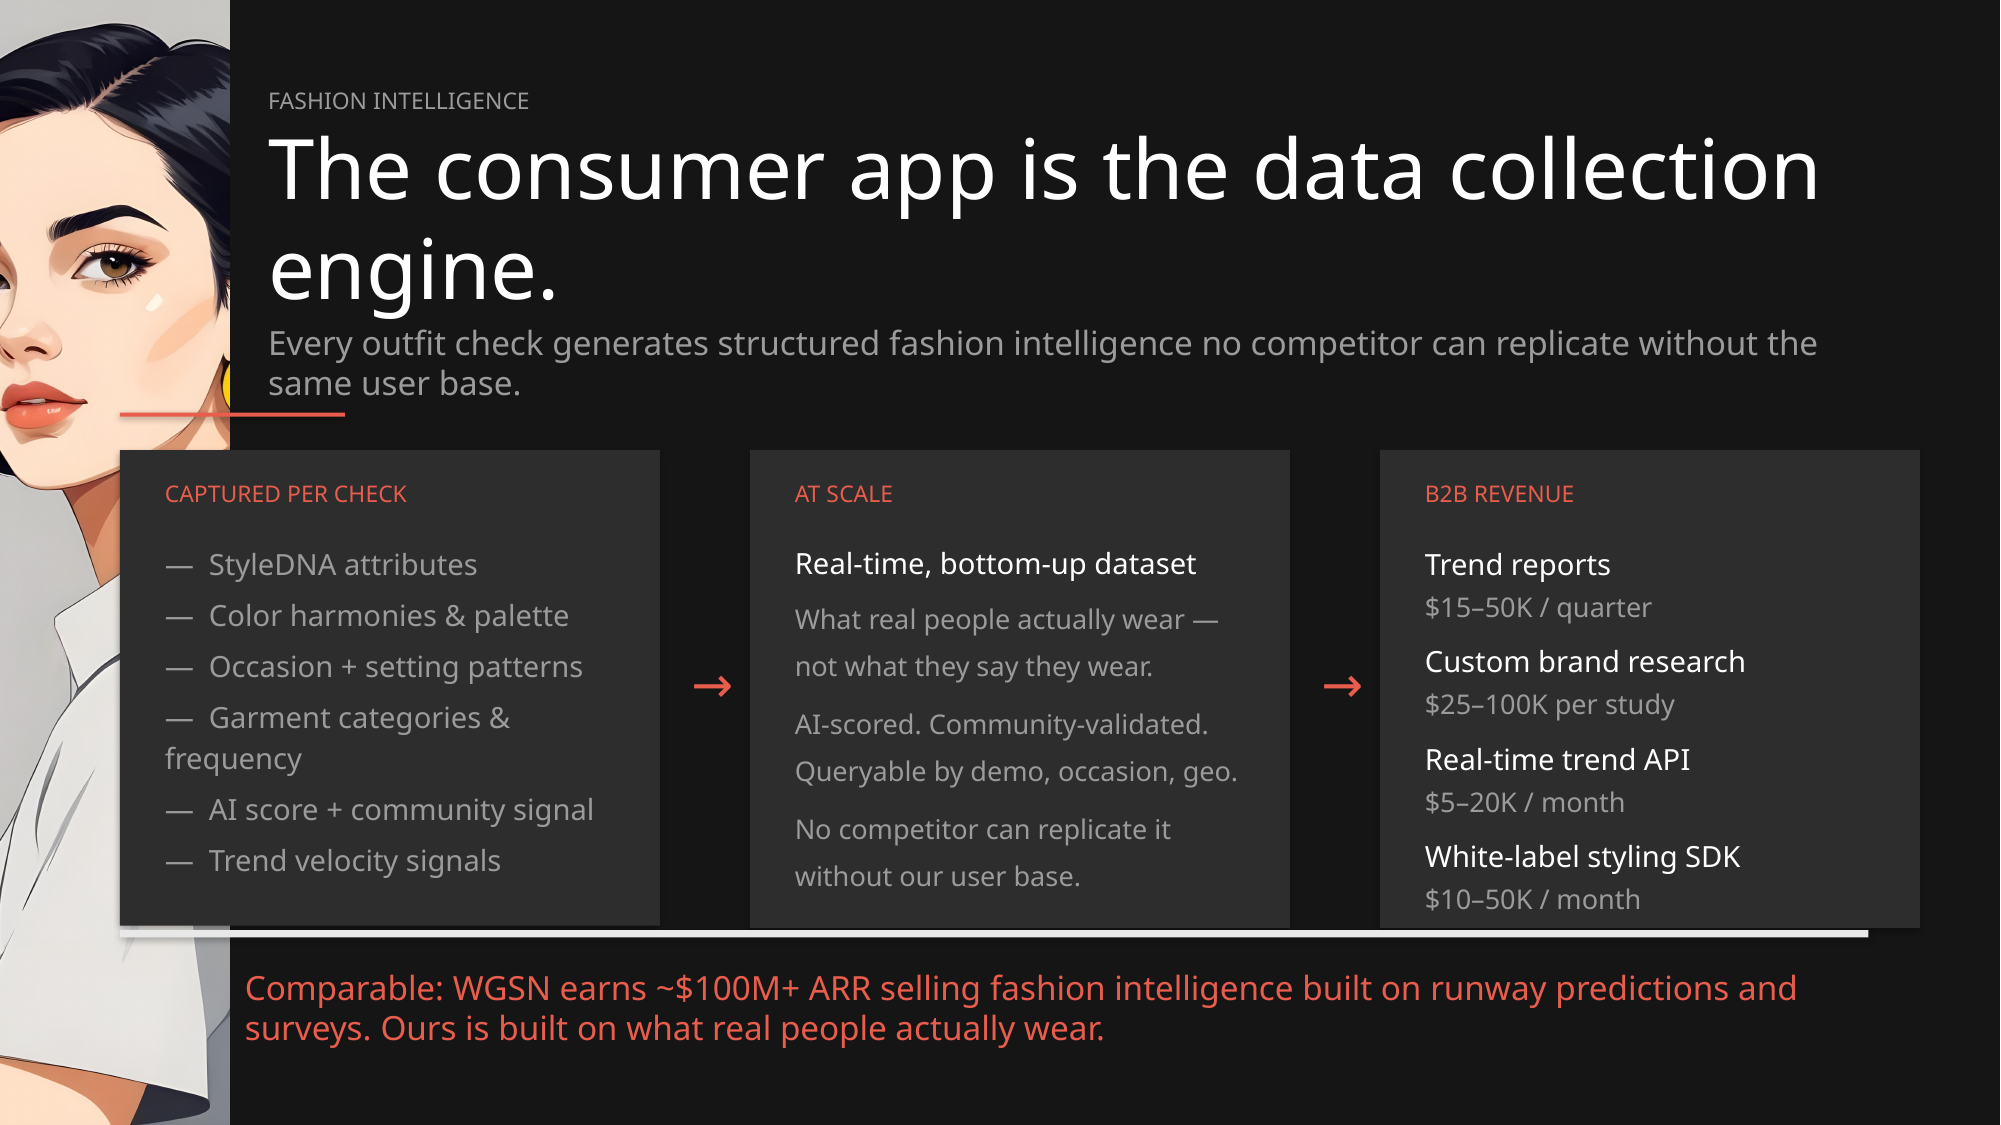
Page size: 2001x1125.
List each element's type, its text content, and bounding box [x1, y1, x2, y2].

text_box AT SCALE [779, 472, 1260, 515]
text_box — StyleDNA attributes — Color harmonies & palette — Occasion + setting patterns — Garment categories & frequency — AI score + community signal — Trend velocity signals [235, 532, 630, 885]
text_box → [674, 644, 744, 720]
text_box [235, 412, 346, 417]
text_box Comparable: WGSN earns ~$100M+ ARR selling fashion intelligence built on runway predictions and surveys. Ours is built on what real people actually wear. [235, 959, 1950, 1055]
text_box FASHION INTELLIGENCE [253, 78, 1904, 121]
text_box [235, 449, 661, 927]
text_box Real-time, bottom-up dataset What real people actually wear — not what they say they wear. AI-scored. Community-validated. Queryable by demo, occasion, geo. No competitor can replicate it without our user base. [779, 532, 1260, 899]
text_box [235, 929, 1869, 938]
text_box B2B REVENUE [1409, 472, 1890, 515]
text_box [1379, 449, 1921, 929]
text_box [749, 449, 1291, 927]
text_box Trend reports $15–50K / quarter Custom brand research $25–100K per study Real-time trend API $5–20K / month White-label styling SDK $10–50K / month [1409, 532, 1890, 923]
text_box → [1304, 644, 1374, 720]
text_box The consumer app is the data collection engine. [253, 108, 1869, 314]
picture [0, 0, 231, 1125]
text_box CAPTURED PER CHECK [235, 472, 630, 515]
text_box Every outfit check generates structured fashion intelligence no competitor can replicate without the same user base. [253, 314, 1869, 410]
